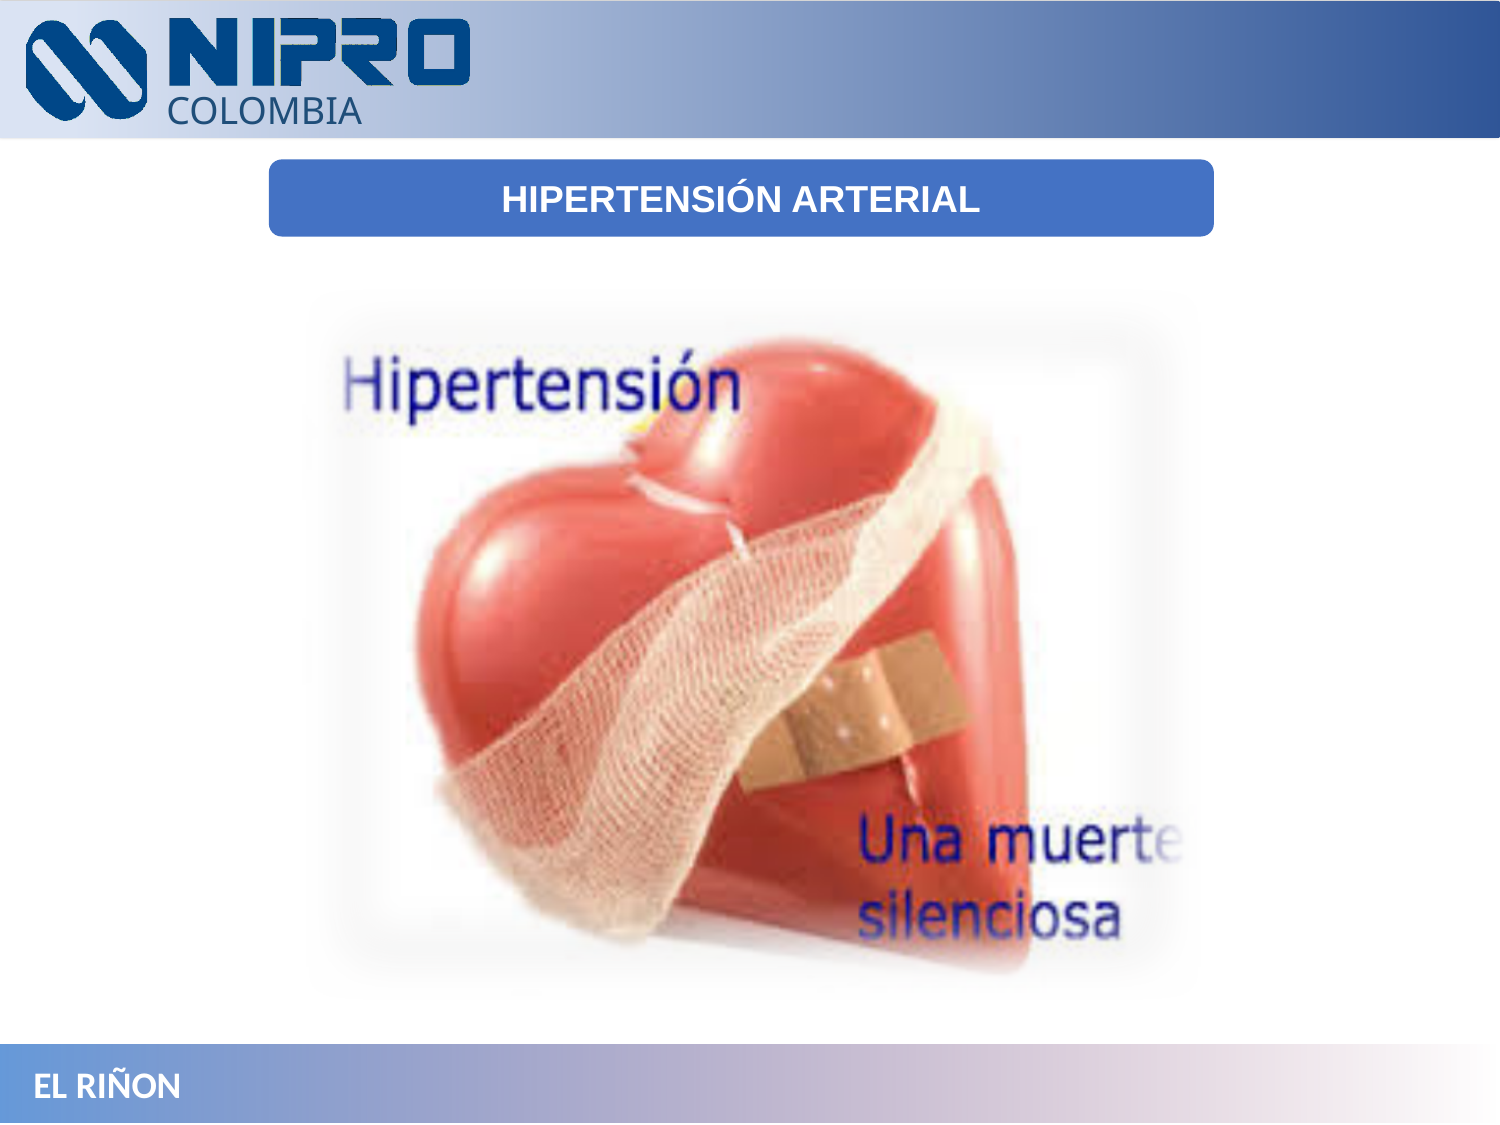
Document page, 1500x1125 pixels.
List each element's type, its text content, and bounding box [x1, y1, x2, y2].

text_box HIPERTENSIÓN ARTERIAL [267, 158, 1215, 238]
text_box [0, 0, 1500, 138]
text_box EL RIÑON [18, 1053, 1191, 1114]
picture [26, 18, 470, 121]
picture [300, 283, 1199, 998]
text_box COLOMBIA [151, 121, 388, 140]
text_box [0, 1043, 1500, 1124]
